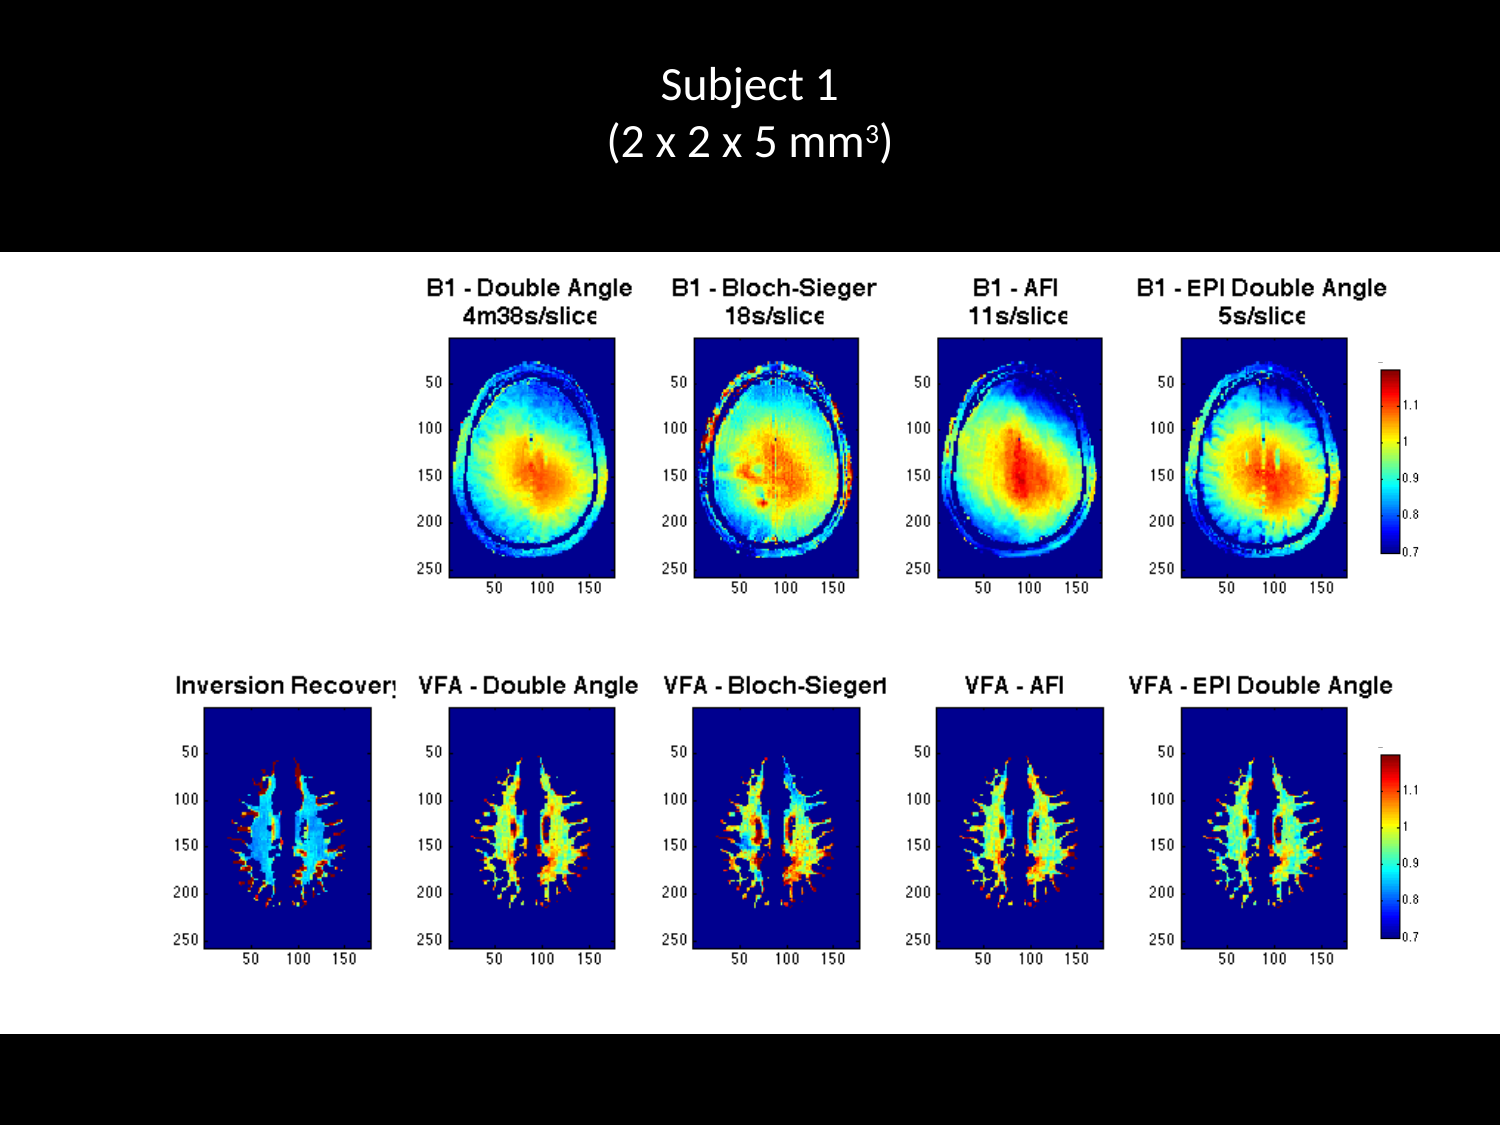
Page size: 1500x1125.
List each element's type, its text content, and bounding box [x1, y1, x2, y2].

picture [0, 252, 1500, 1035]
title Subject 1 (2 x 2 x 5 mm3) [0, 45, 1500, 233]
